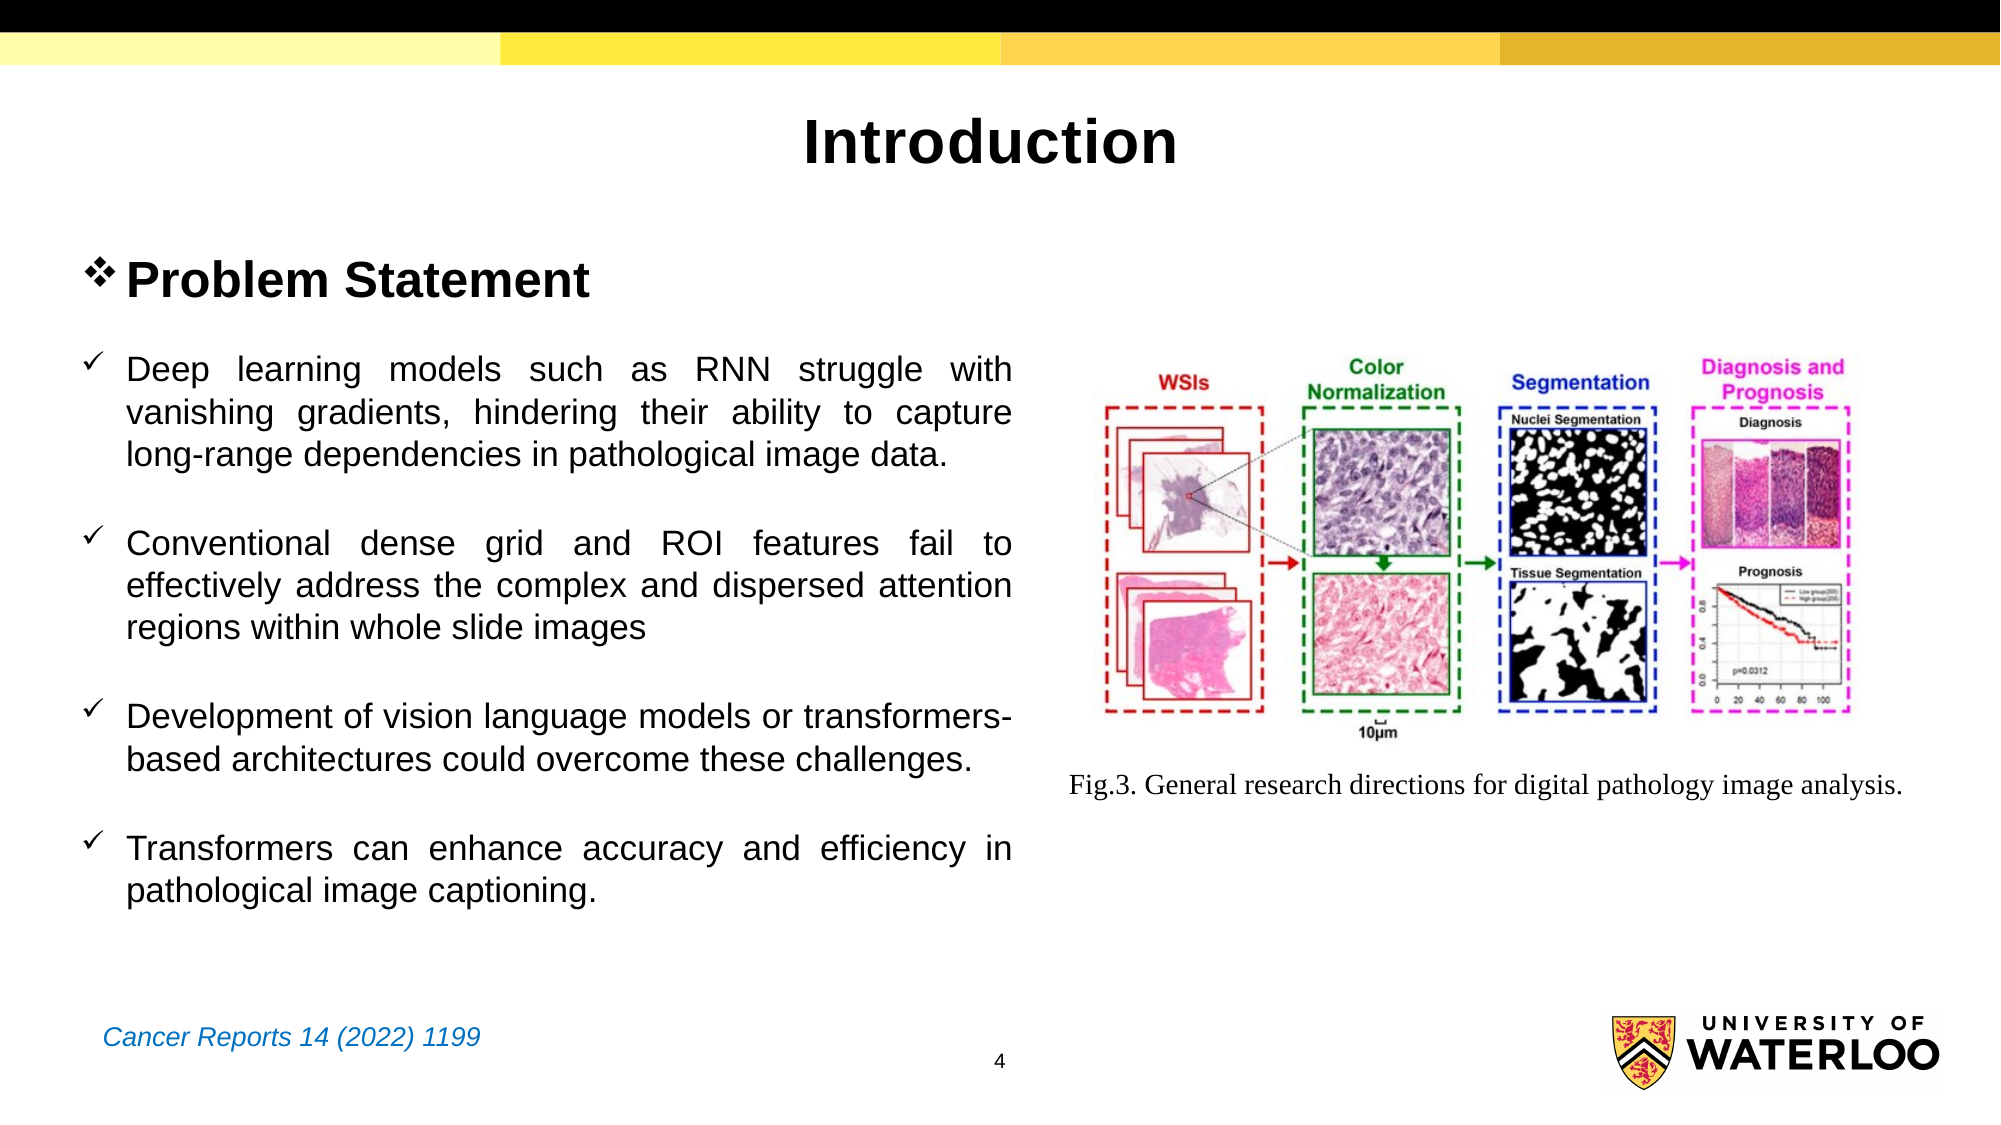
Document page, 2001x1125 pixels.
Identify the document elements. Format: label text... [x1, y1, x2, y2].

picture [1606, 1008, 1945, 1095]
text_box Fig.3. General research directions for digital pathology image analysis. [1054, 757, 1972, 808]
text_box Problem Statement Deep learning models such as RNN struggle with vanishing gradients, hindering their ability to capture long-range dependencies in pathological image data. Conventional dense grid and ROI features fail to effectively address the complex and dispersed attention regions within whole slide images Development of vision language models or transformers-based architectures could overcome these challenges. Transformers can enhance accuracy and efficiency in pathological image captioning. [0, 238, 1029, 949]
slide_number 4 [916, 1039, 1084, 1081]
picture [1094, 354, 1859, 745]
title Introduction [42, 71, 1941, 219]
text_box Cancer Reports 14 (2022) 1199 [87, 1011, 496, 1059]
